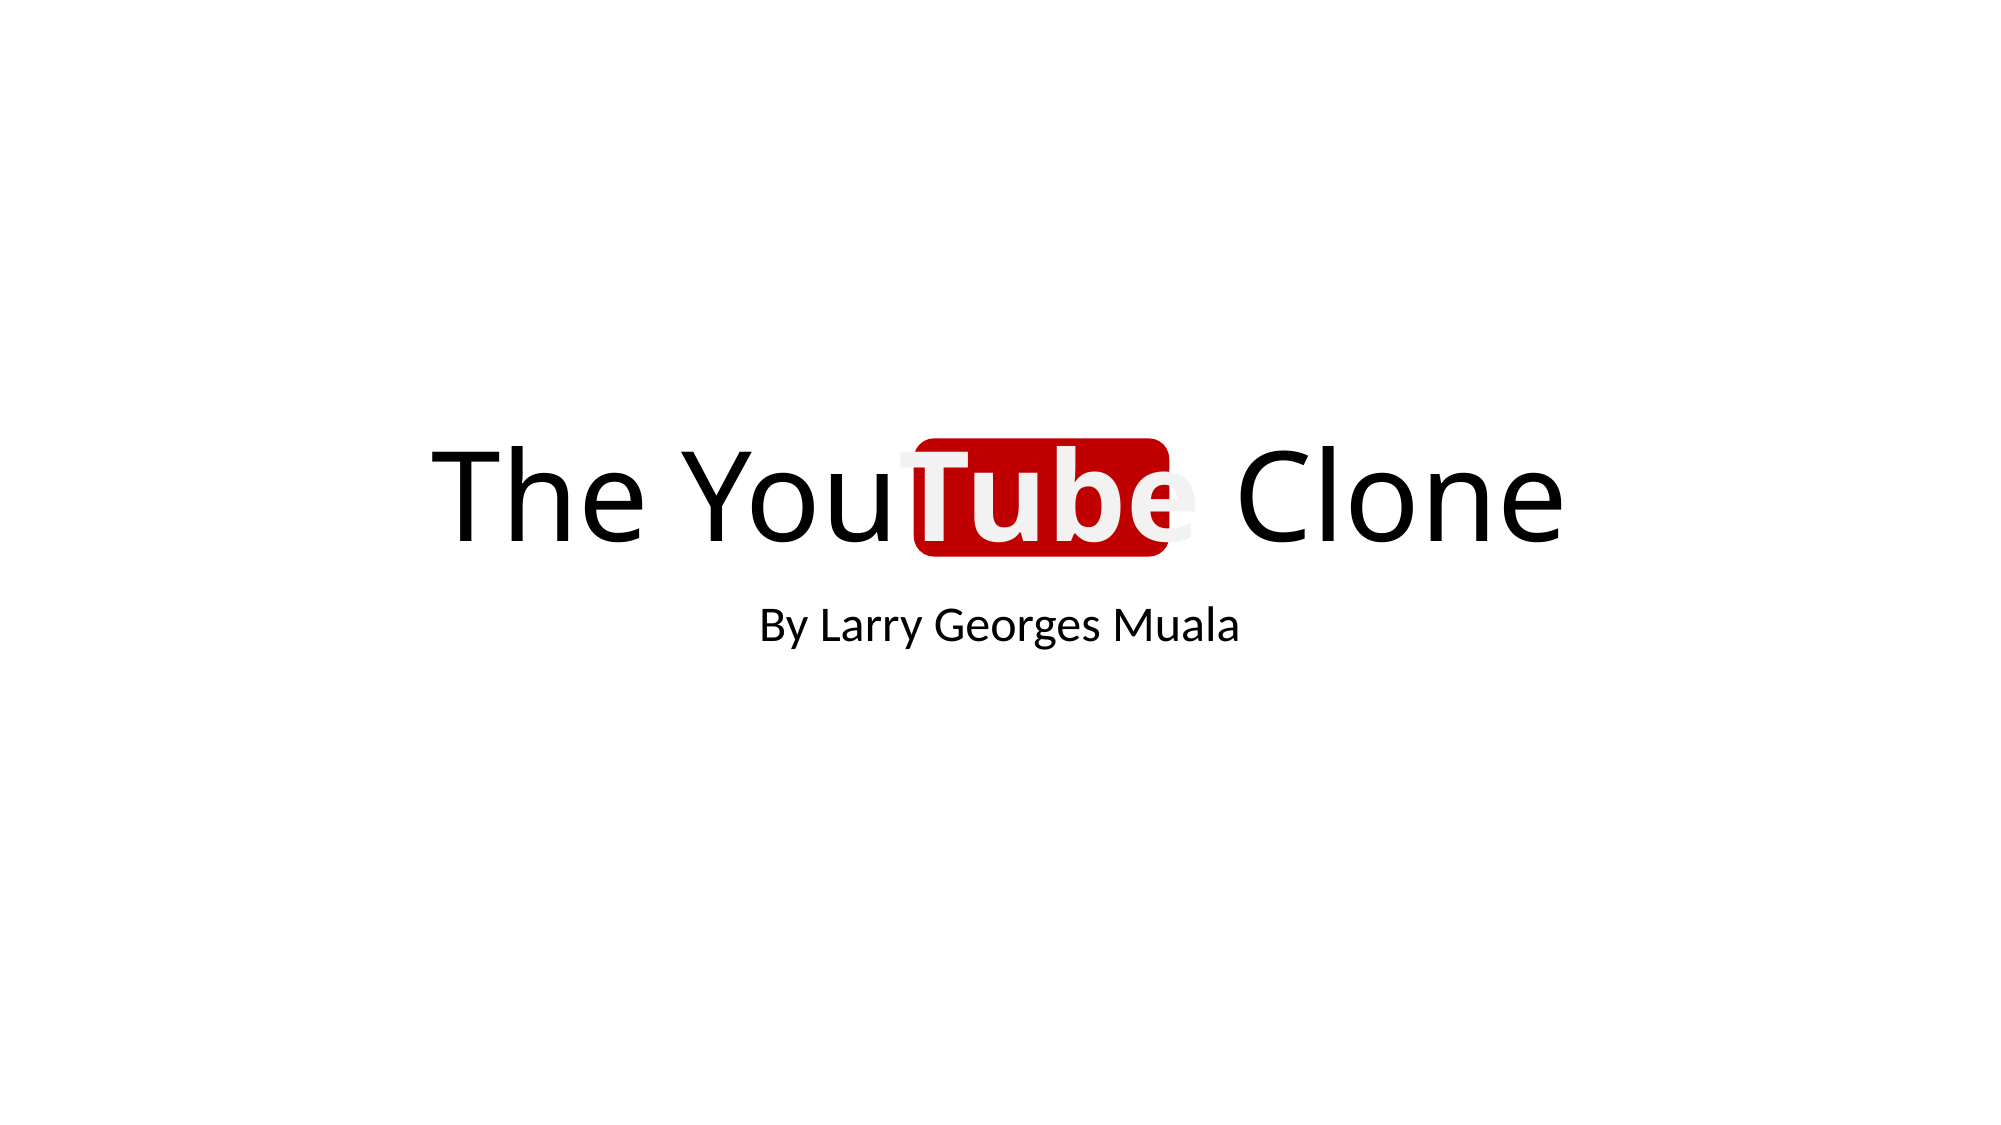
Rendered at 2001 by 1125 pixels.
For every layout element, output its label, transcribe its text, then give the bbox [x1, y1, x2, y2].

subtitle By Larry Georges Muala [249, 590, 1750, 863]
title The YouTube Clone [249, 184, 1750, 576]
